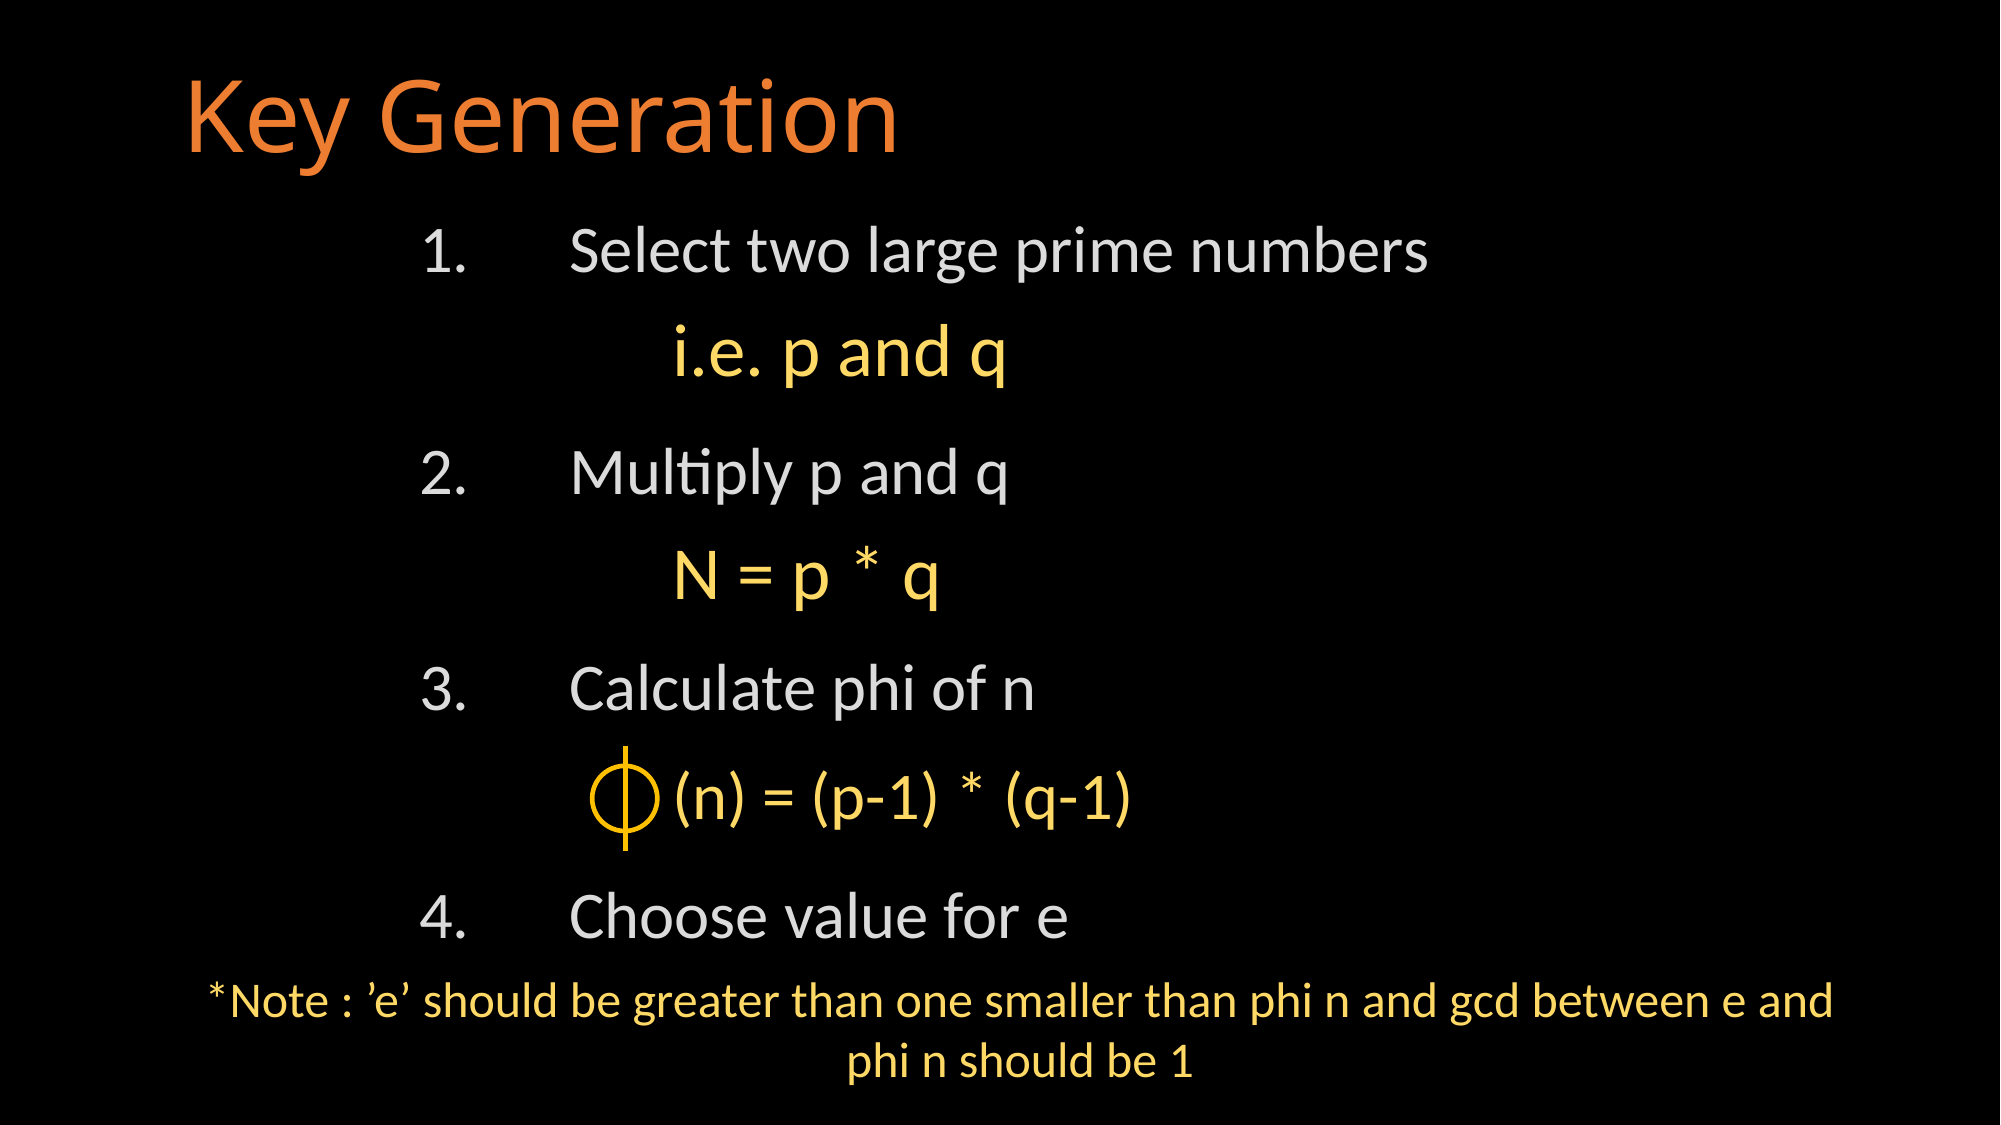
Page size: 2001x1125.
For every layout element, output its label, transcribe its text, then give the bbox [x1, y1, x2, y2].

text_box 4. Choose value for e [404, 864, 1812, 959]
text_box Key Generation [168, 45, 1182, 180]
text_box (n) = (p-1) * (q-1) [657, 745, 1265, 841]
text_box 3. Calculate phi of n [404, 636, 1812, 732]
text_box N = p * q [657, 516, 1509, 622]
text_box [592, 746, 658, 852]
text_box *Note : ’e’ should be greater than one smaller than phi n and gcd between e and phi n should be 1 [168, 960, 1872, 1096]
text_box i.e. p and q [657, 294, 1509, 399]
text_box 2. Multiply p and q [404, 420, 1812, 516]
text_box 1. Select two large prime numbers [404, 198, 1812, 294]
